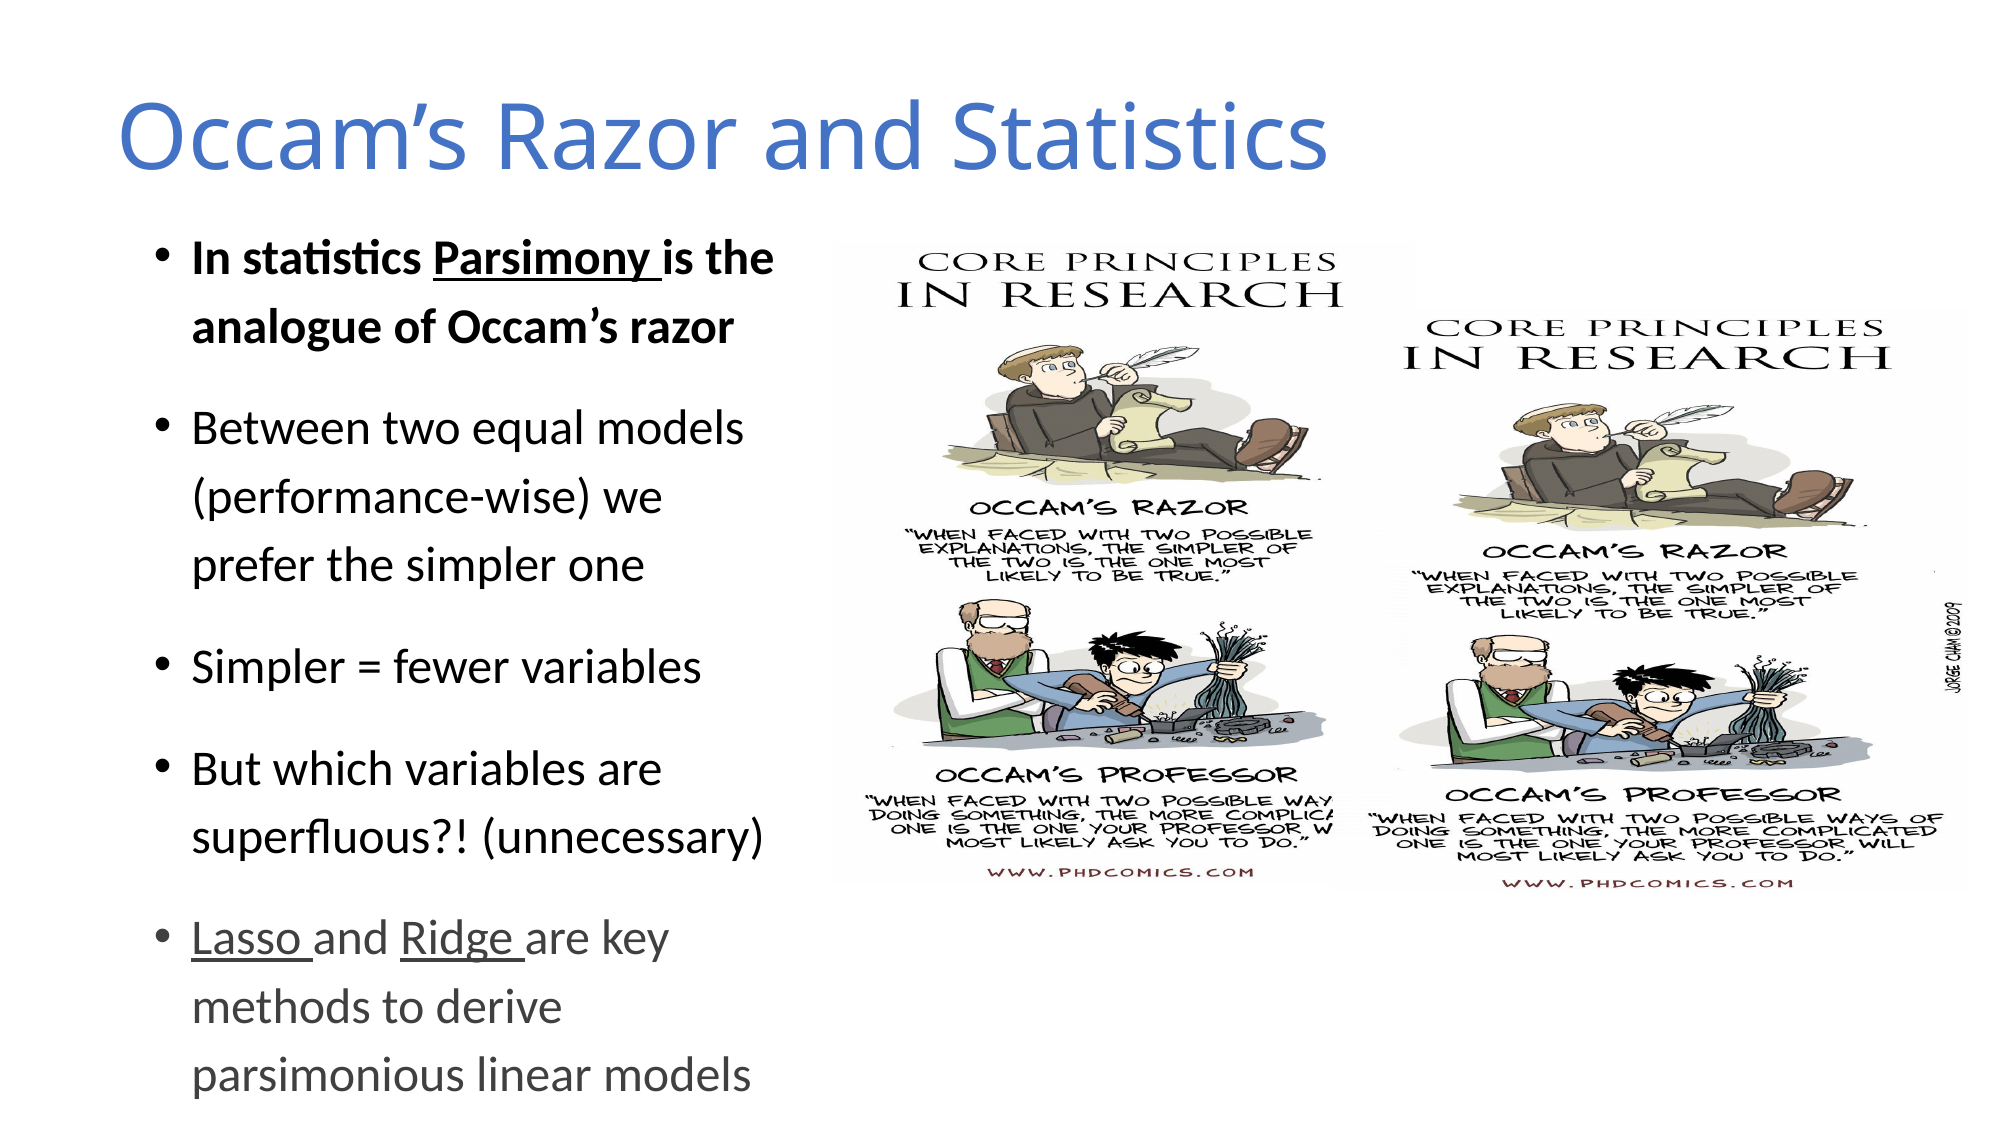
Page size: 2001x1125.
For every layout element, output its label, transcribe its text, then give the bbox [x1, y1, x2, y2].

picture [833, 241, 1970, 894]
list In statistics Parsimony is the analogue of Occam’s razor Between two equal models (performance-wise) we prefer the simpler one Simpler = fewer variables But which variables are superfluous?! (unnecessary) Lasso and Ridge are key methods to derive parsimonious linear models [138, 208, 798, 1055]
text_box Occam’s Razor and Statistics [101, 47, 1602, 232]
